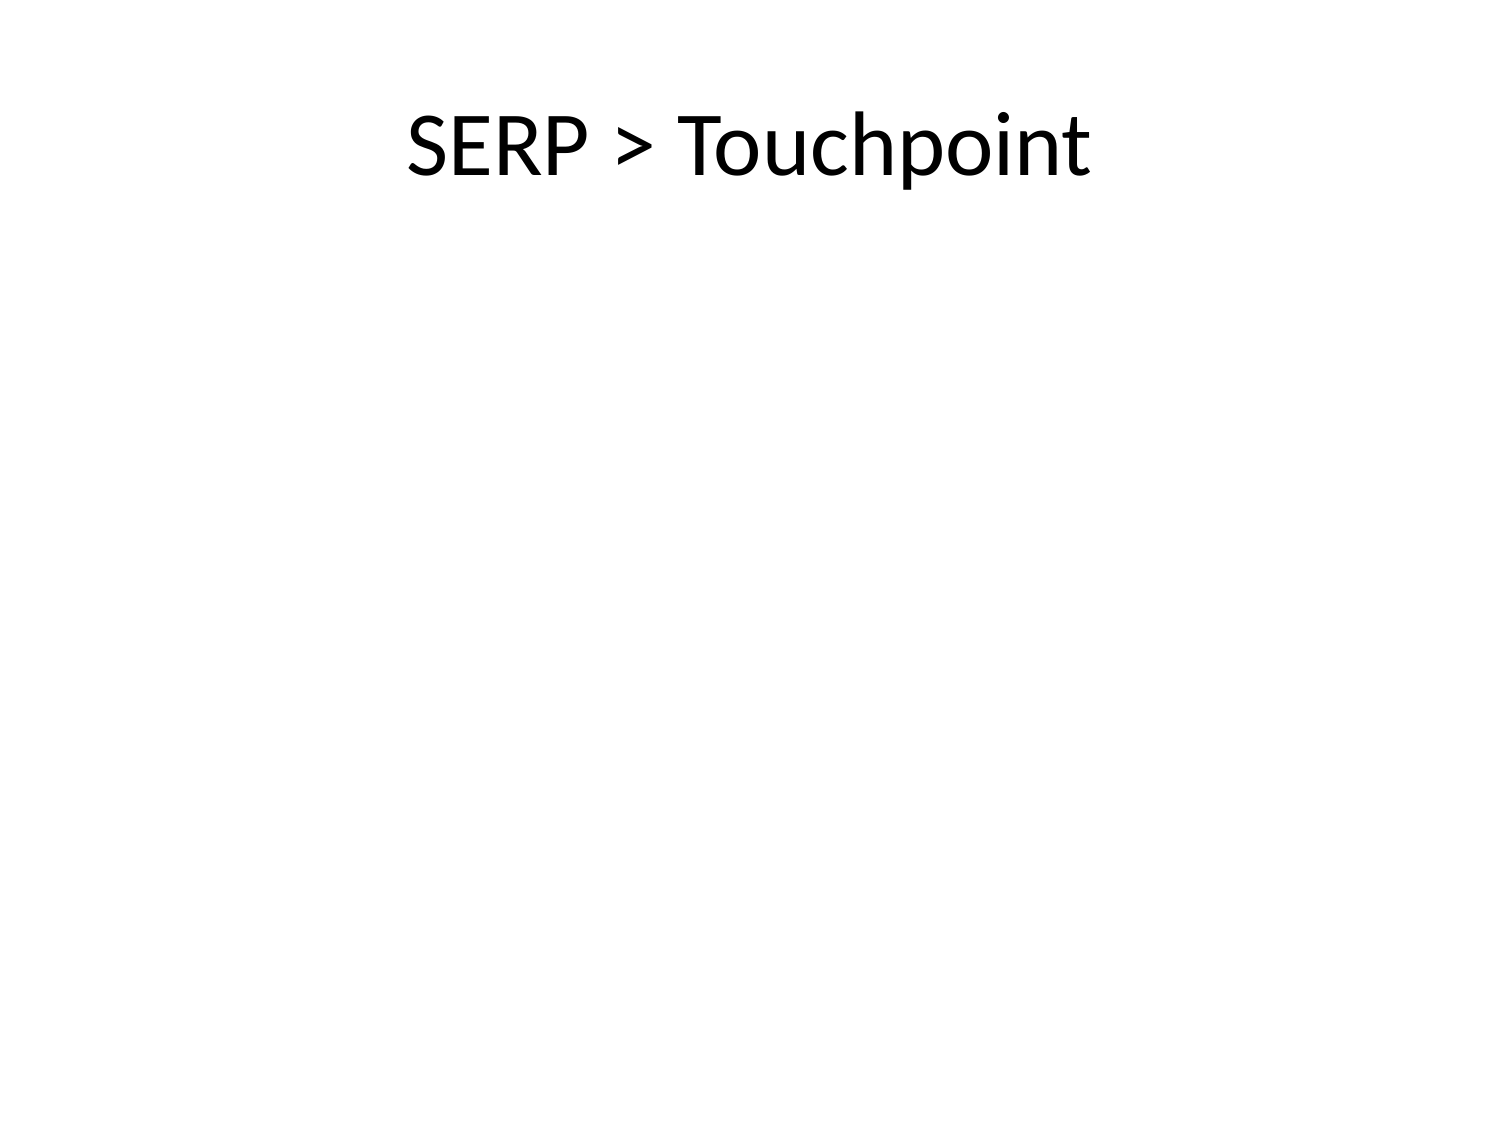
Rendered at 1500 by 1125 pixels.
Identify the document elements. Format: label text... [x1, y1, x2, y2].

title SERP > Touchpoint [75, 45, 1425, 233]
